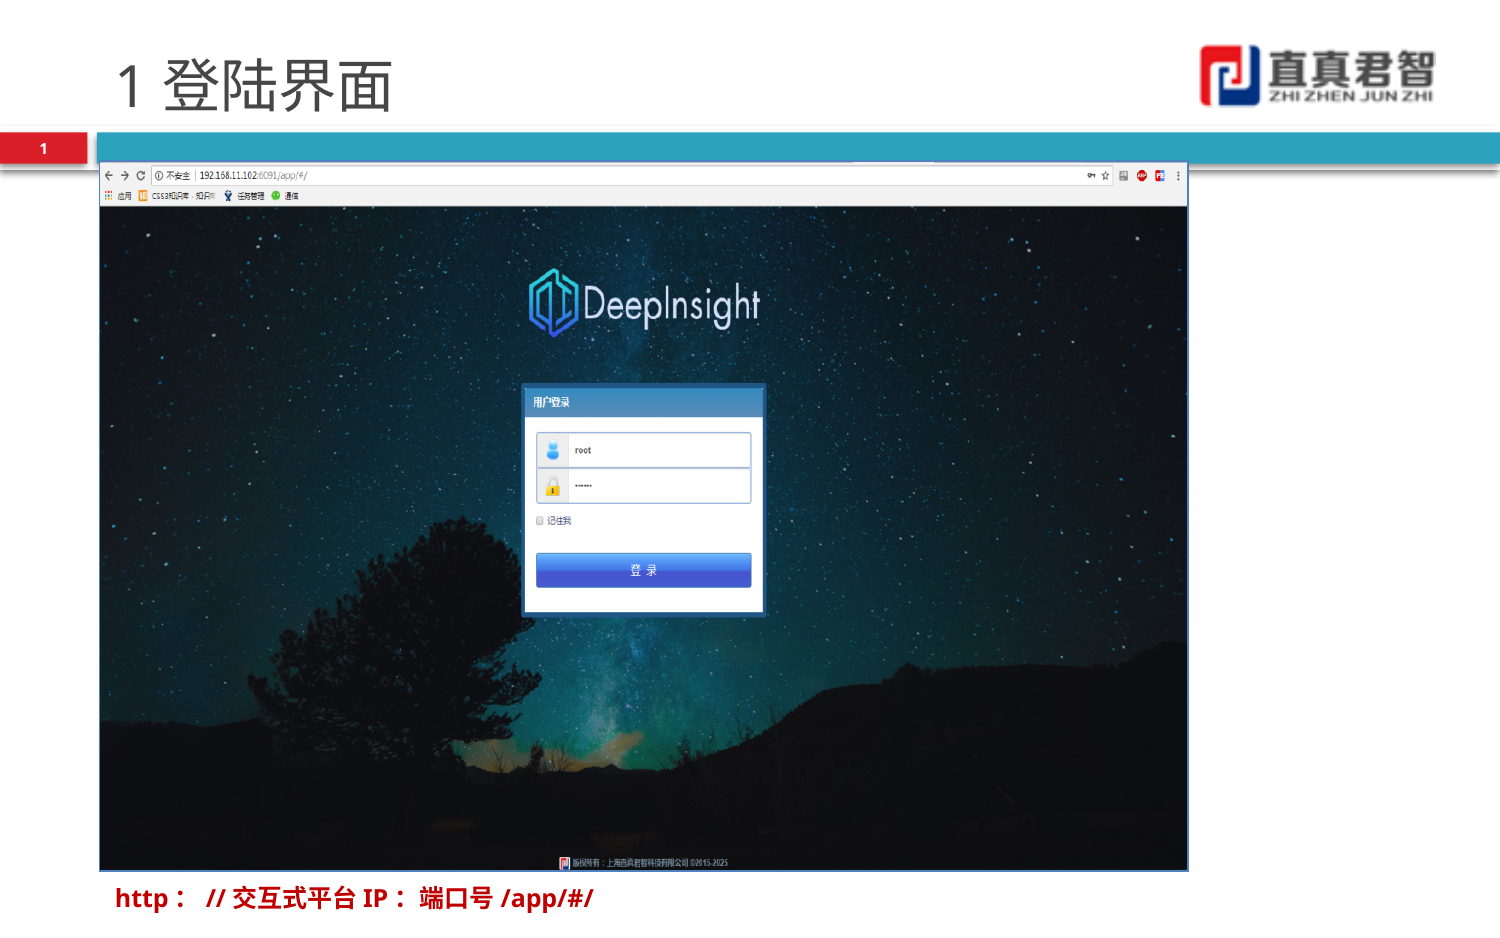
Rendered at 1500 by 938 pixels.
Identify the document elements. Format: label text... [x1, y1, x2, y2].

slide_number 1 [0, 131, 88, 165]
text_box http：//交互式平台IP：端口号/app/#/ [100, 879, 869, 920]
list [99, 161, 1188, 871]
title 1登陆界面 [99, 21, 1438, 127]
